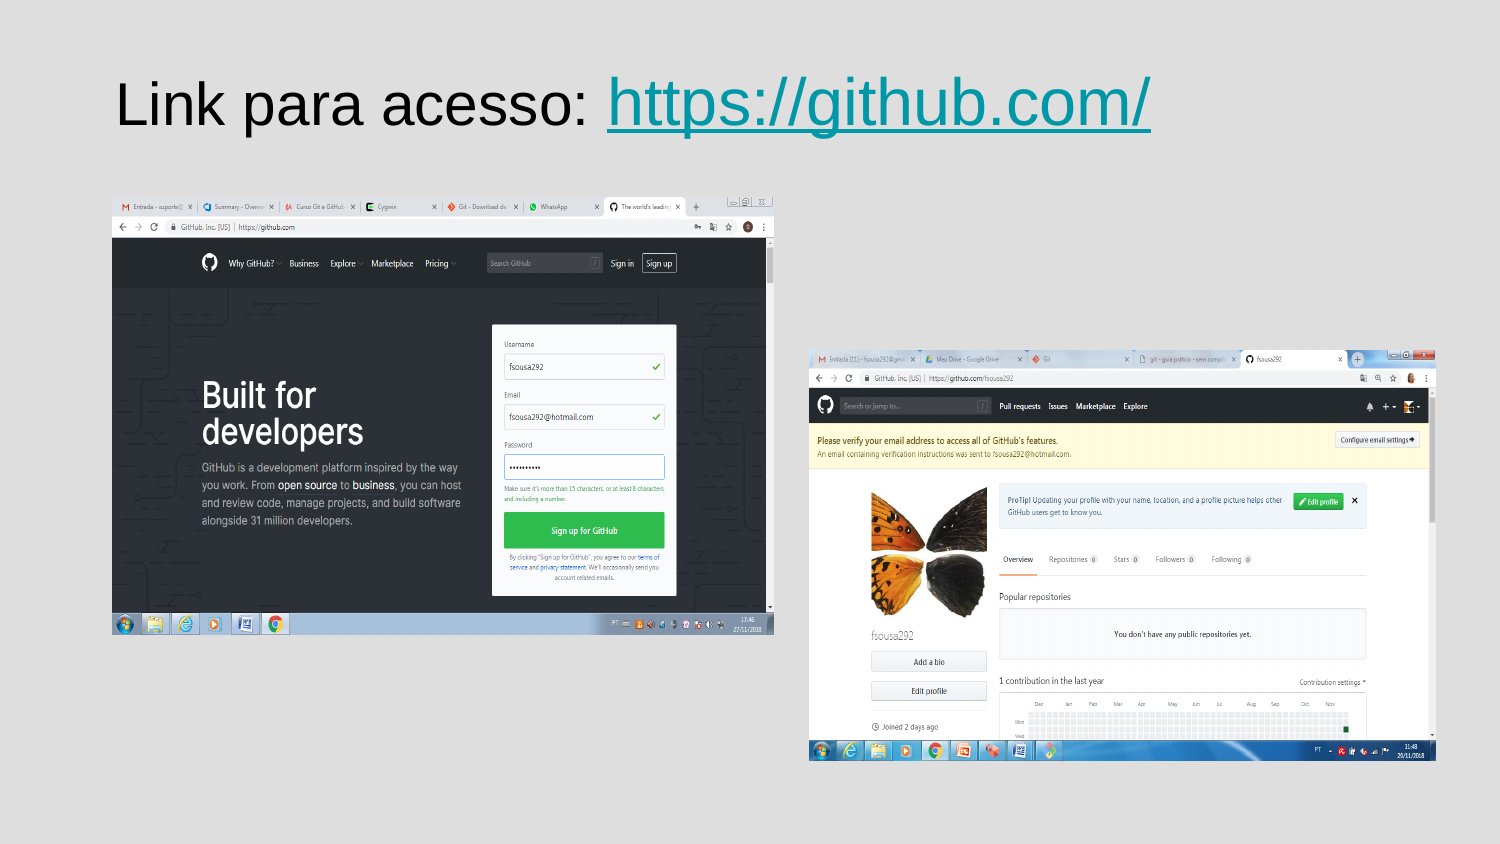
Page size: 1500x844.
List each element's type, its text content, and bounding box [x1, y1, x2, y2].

picture [808, 350, 1436, 762]
picture [111, 197, 774, 635]
text_box Link para acesso: https://github.com/ [100, 43, 1376, 753]
